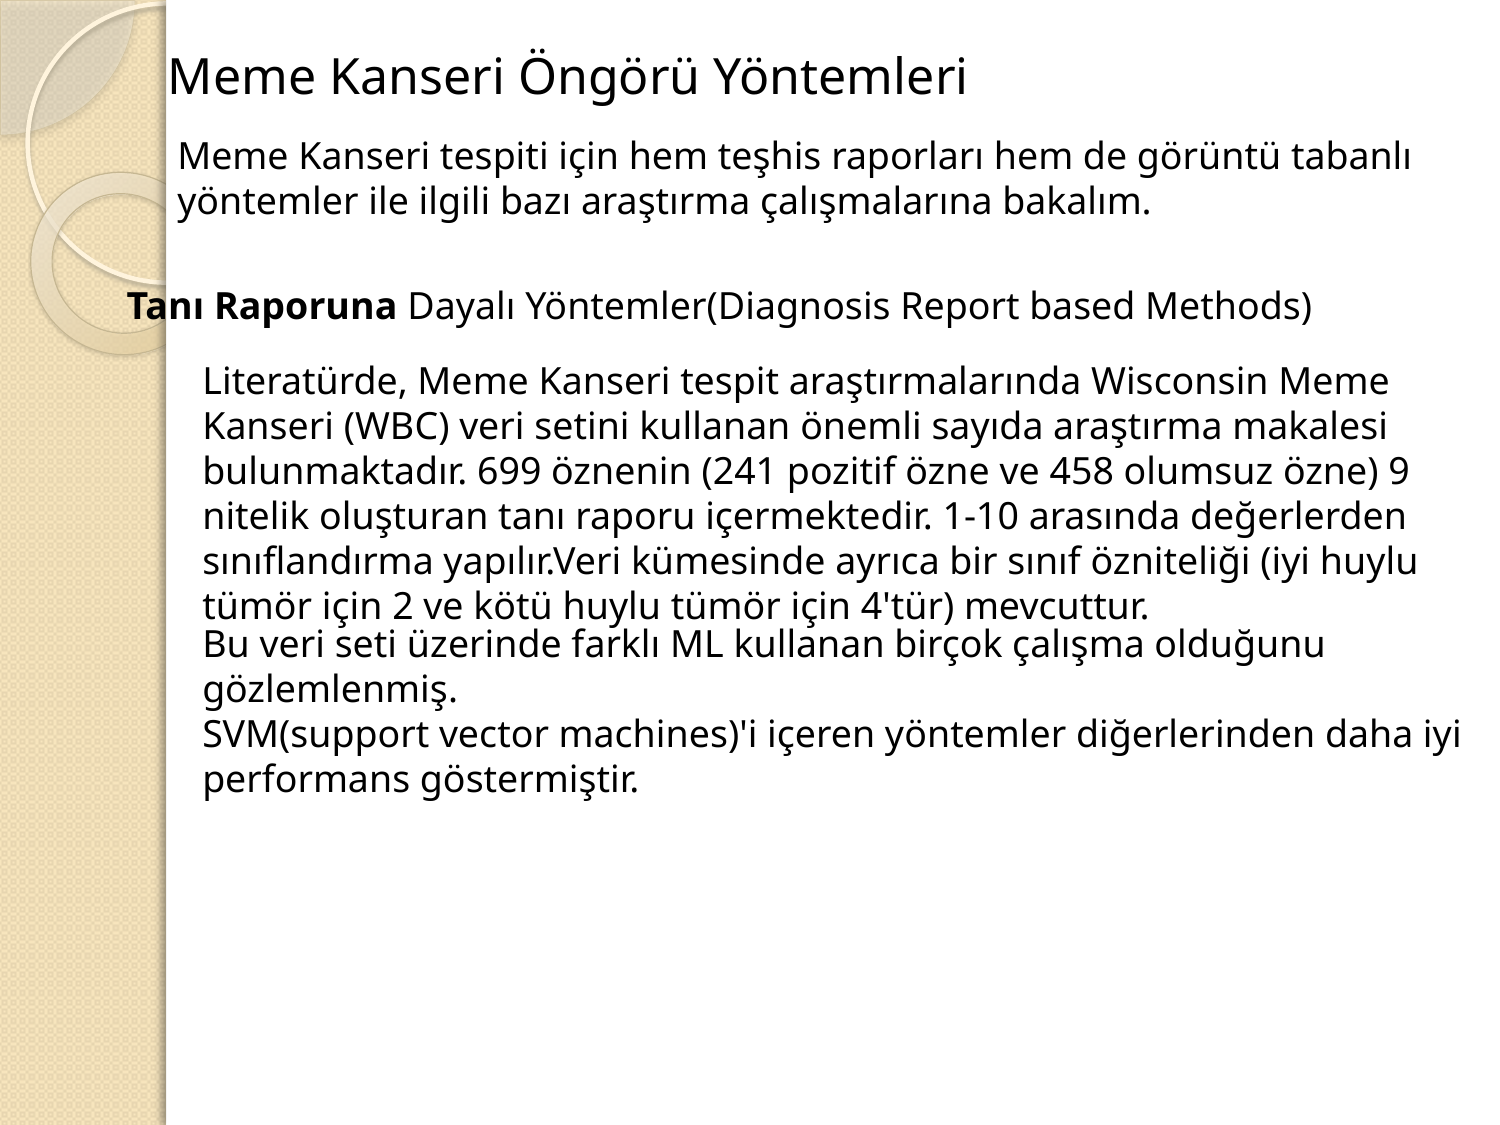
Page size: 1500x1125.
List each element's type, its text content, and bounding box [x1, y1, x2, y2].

text_box Meme Kanseri Öngörü Yöntemleri [153, 37, 984, 113]
text_box Tanı Raporuna Dayalı Yöntemler(Diagnosis Report based Methods) [111, 274, 1328, 335]
text_box Literatürde, Meme Kanseri tespit araştırmalarında Wisconsin Meme Kanseri (WBC) veri setini kullanan önemli sayıda araştırma makalesi bulunmaktadır. 699 öznenin (241 pozitif özne ve 458 olumsuz özne) 9 nitelik oluşturan tanı raporu içermektedir. 1-10 arasında değerlerden sınıflandırma yapılır.Veri kümesinde ayrıca bir sınıf özniteliği (iyi huylu tümör için 2 ve kötü huylu tümör için 4'tür) mevcuttur. [187, 349, 1475, 612]
text_box Meme Kanseri tespiti için hem teşhis raporları hem de görüntü tabanlı yöntemler ile ilgili bazı araştırma çalışmalarına bakalım. [162, 124, 1500, 230]
text_box Bu veri seti üzerinde farklı ML kullanan birçok çalışma olduğunu gözlemlenmiş. SVM(support vector machines)'i içeren yöntemler diğerlerinden daha iyi performans göstermiştir. [187, 612, 1500, 808]
